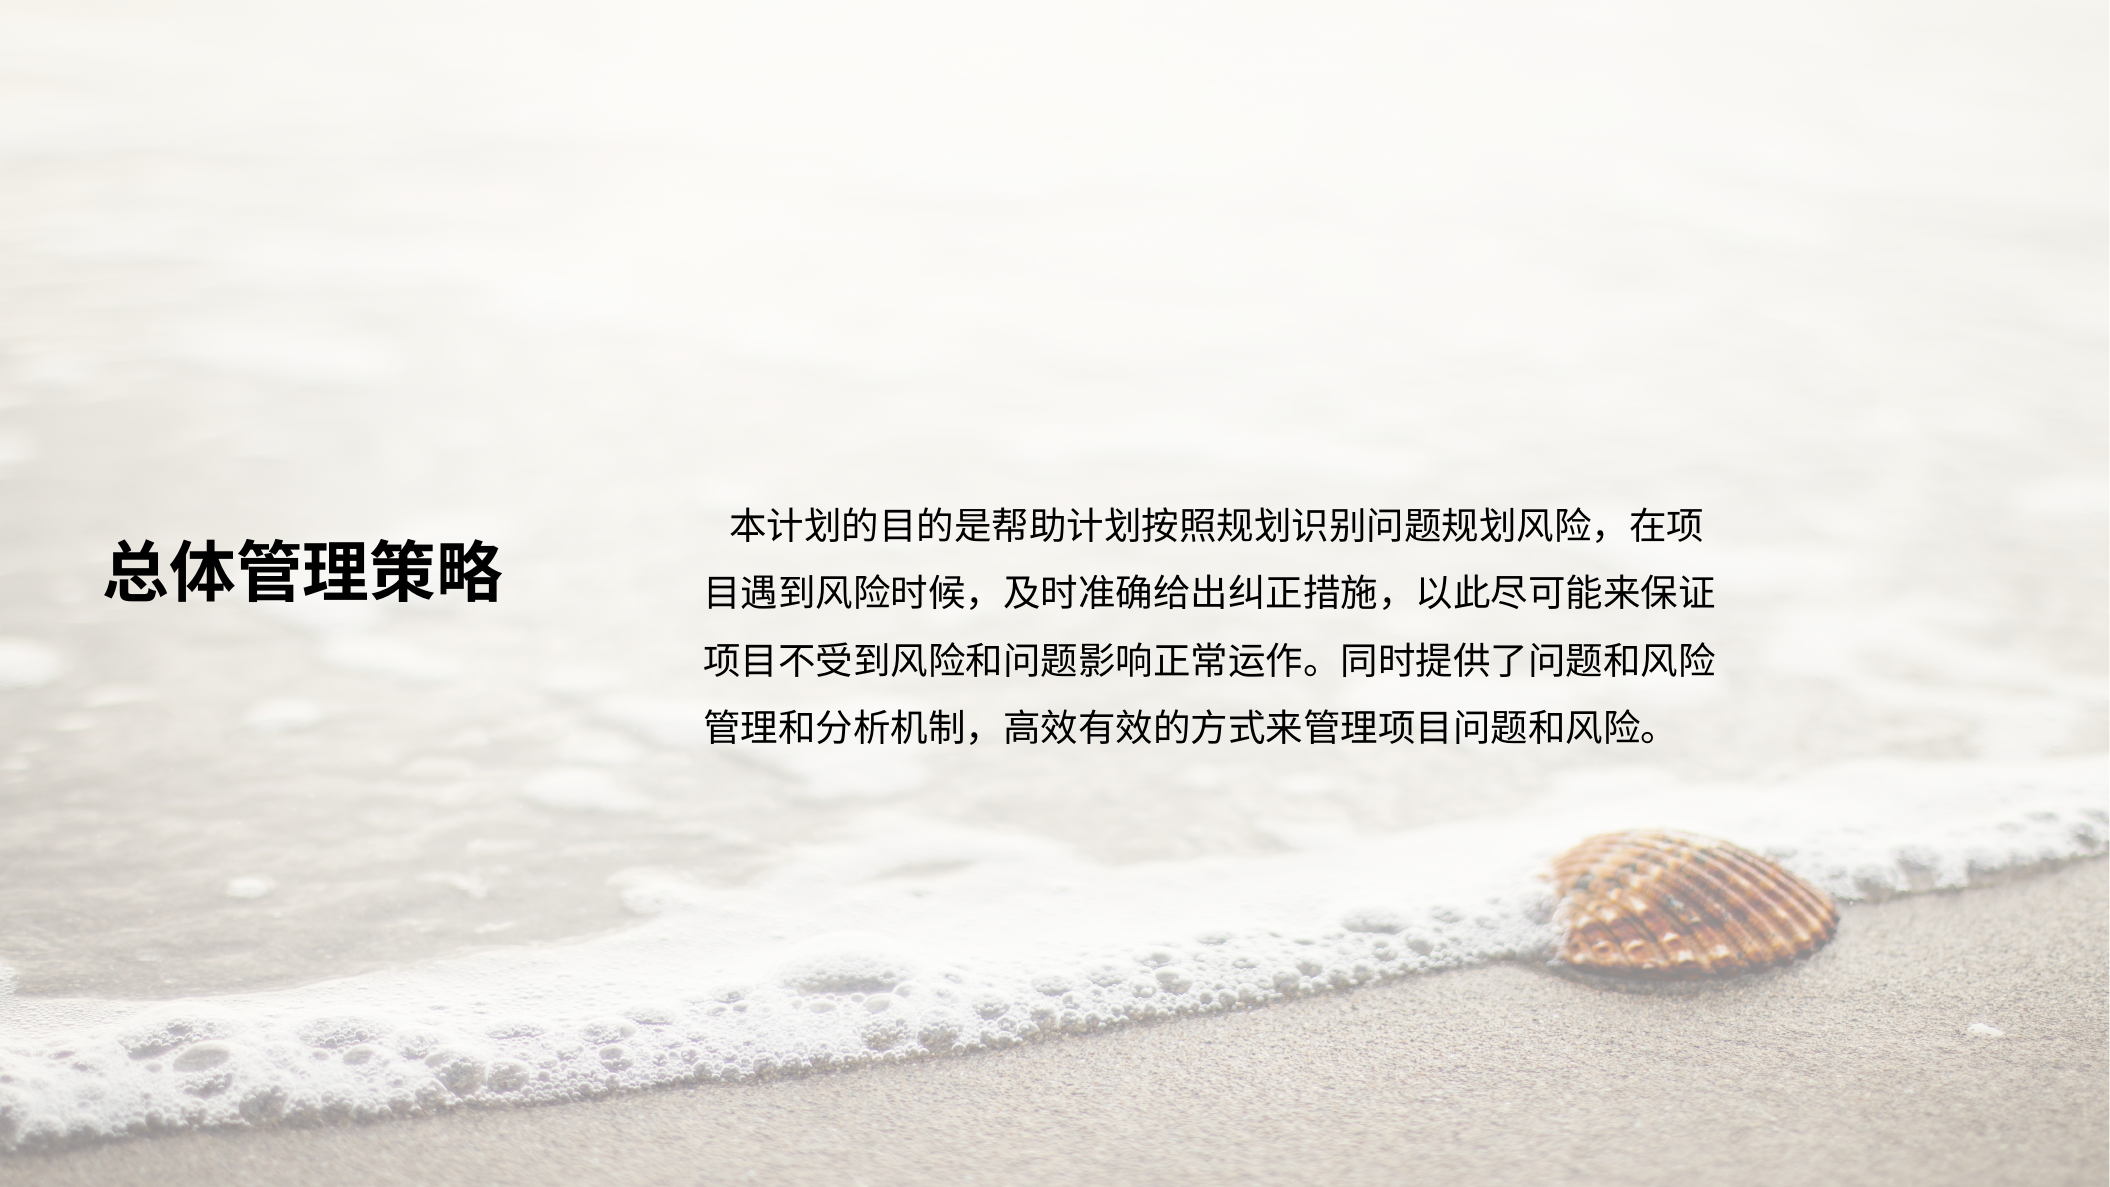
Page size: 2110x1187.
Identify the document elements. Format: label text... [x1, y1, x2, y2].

text_box 感谢聆听 [0, 0, 2110, 1187]
text_box 总体管理策略 [87, 522, 519, 617]
text_box 本计划的目的是帮助计划按照规划识别问题规划风险，在项目遇到风险时候，及时准确给出纠正措施，以此尽可能来保证项目不受到风险和问题影响正常运作。同时提供了问题和风险管理和分析机制，高效有效的方式来管理项目问题和风险。 [688, 472, 1744, 757]
